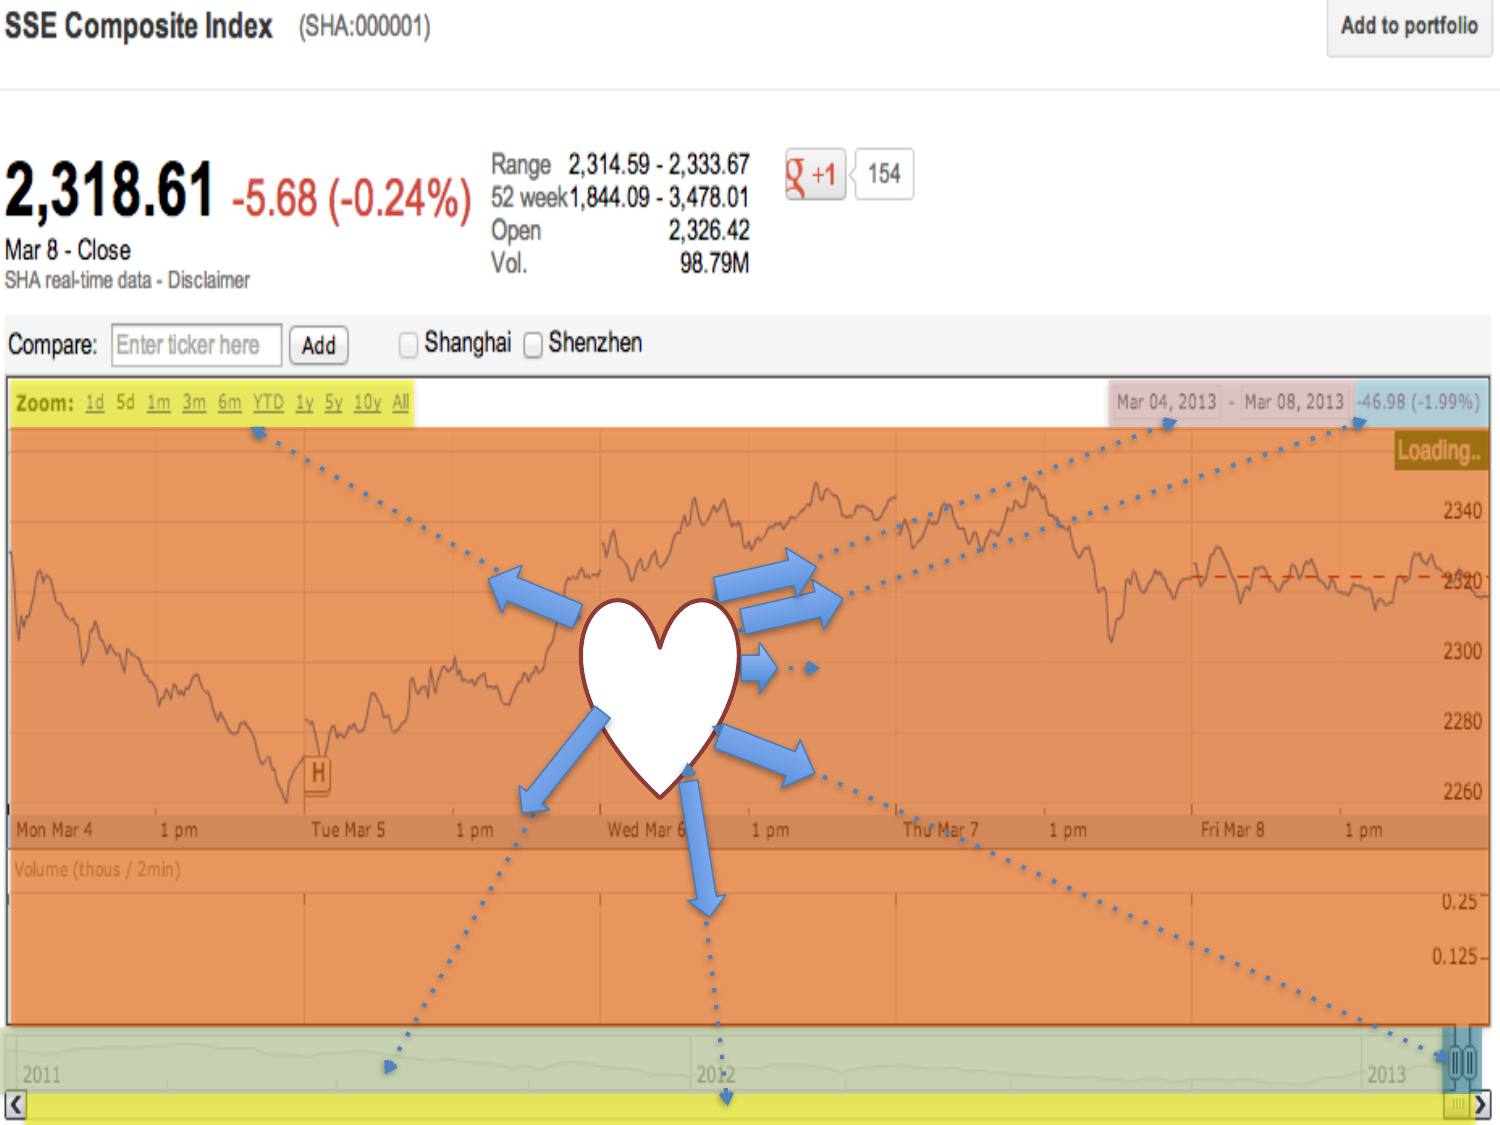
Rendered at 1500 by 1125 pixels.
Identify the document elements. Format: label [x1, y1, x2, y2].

text_box [384, 711, 593, 1075]
text_box [0, 379, 1490, 1125]
text_box [687, 762, 729, 1107]
text_box [738, 419, 1368, 632]
text_box [711, 725, 1451, 1061]
picture [0, 0, 1500, 1125]
text_box [711, 419, 1178, 598]
text_box [250, 426, 582, 620]
